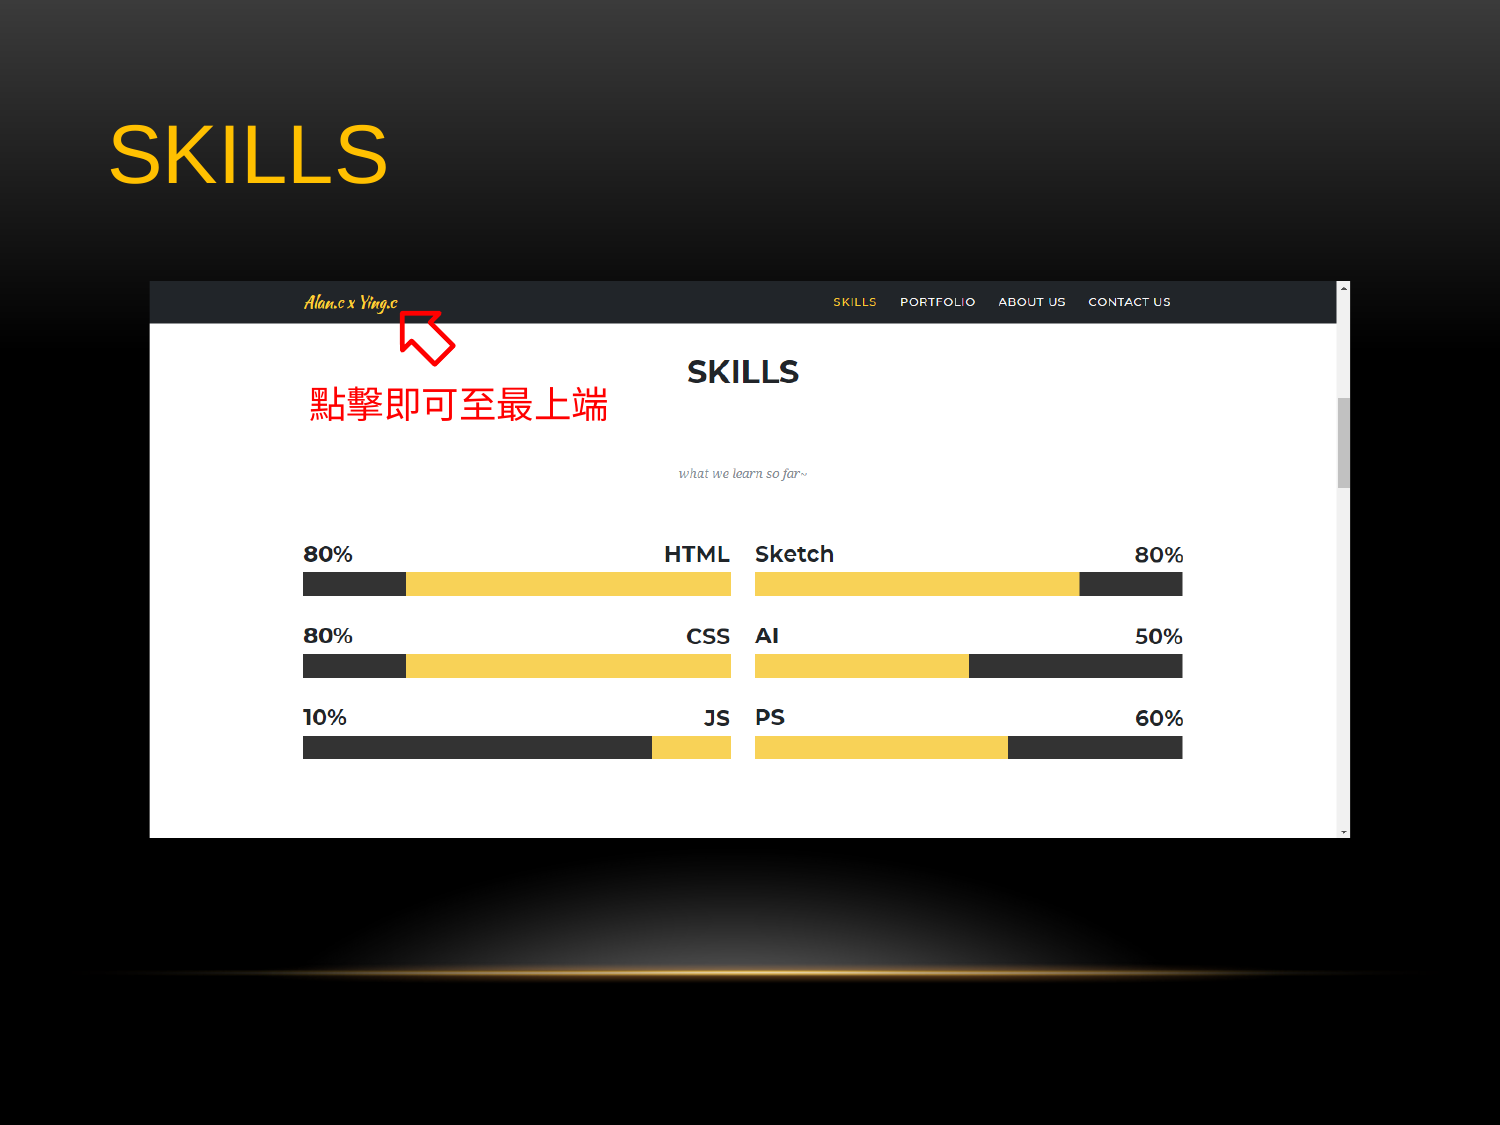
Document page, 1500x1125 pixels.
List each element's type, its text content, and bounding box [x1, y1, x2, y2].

picture [0, 0, 1500, 1125]
title SKILLS [99, 20, 1401, 209]
